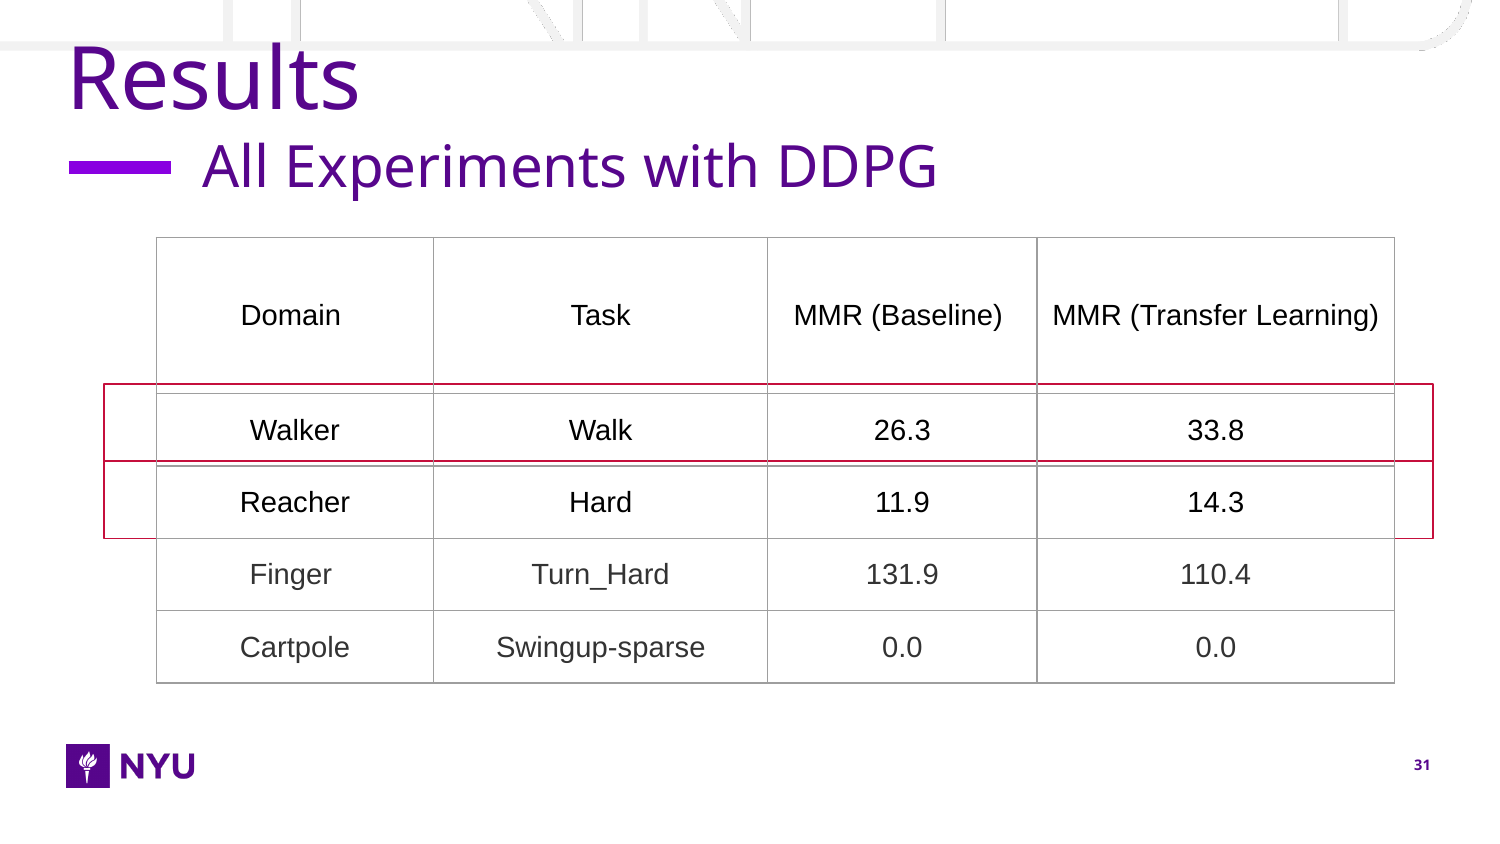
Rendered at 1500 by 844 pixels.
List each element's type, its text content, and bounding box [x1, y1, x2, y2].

table_header Domain [157, 238, 433, 393]
table_cell 110.4 [1038, 539, 1394, 610]
table_cell Reacher [157, 467, 433, 538]
table_cell 14.3 [1038, 467, 1394, 538]
text_box [1395, 462, 1434, 539]
picture [0, 0, 1496, 51]
table_header MMR (Baseline) [768, 238, 1036, 393]
table_cell Finger [157, 539, 433, 610]
table_cell 131.9 [768, 539, 1036, 610]
table_header MMR (Transfer Learning) [1038, 238, 1394, 393]
table_cell Walk [434, 394, 767, 465]
table_cell Cartpole [157, 611, 433, 682]
text_box [103, 384, 156, 462]
table_cell Walker [157, 394, 433, 465]
table_cell Turn_Hard [434, 539, 767, 610]
table_cell 0.0 [768, 611, 1036, 682]
table_cell Swingup-sparse [434, 611, 767, 682]
text_box [103, 462, 156, 539]
table_cell 11.9 [768, 467, 1036, 538]
picture [66, 744, 195, 788]
table_cell Hard [434, 467, 767, 538]
table_cell 0.0 [1038, 611, 1394, 682]
text_box All Experiments with DDPG [187, 125, 1302, 215]
text_box [1395, 384, 1434, 462]
title Results [51, 23, 1434, 211]
table_header Task [434, 238, 767, 393]
table_cell 33.8 [1038, 394, 1394, 465]
table_cell 26.3 [768, 394, 1036, 465]
